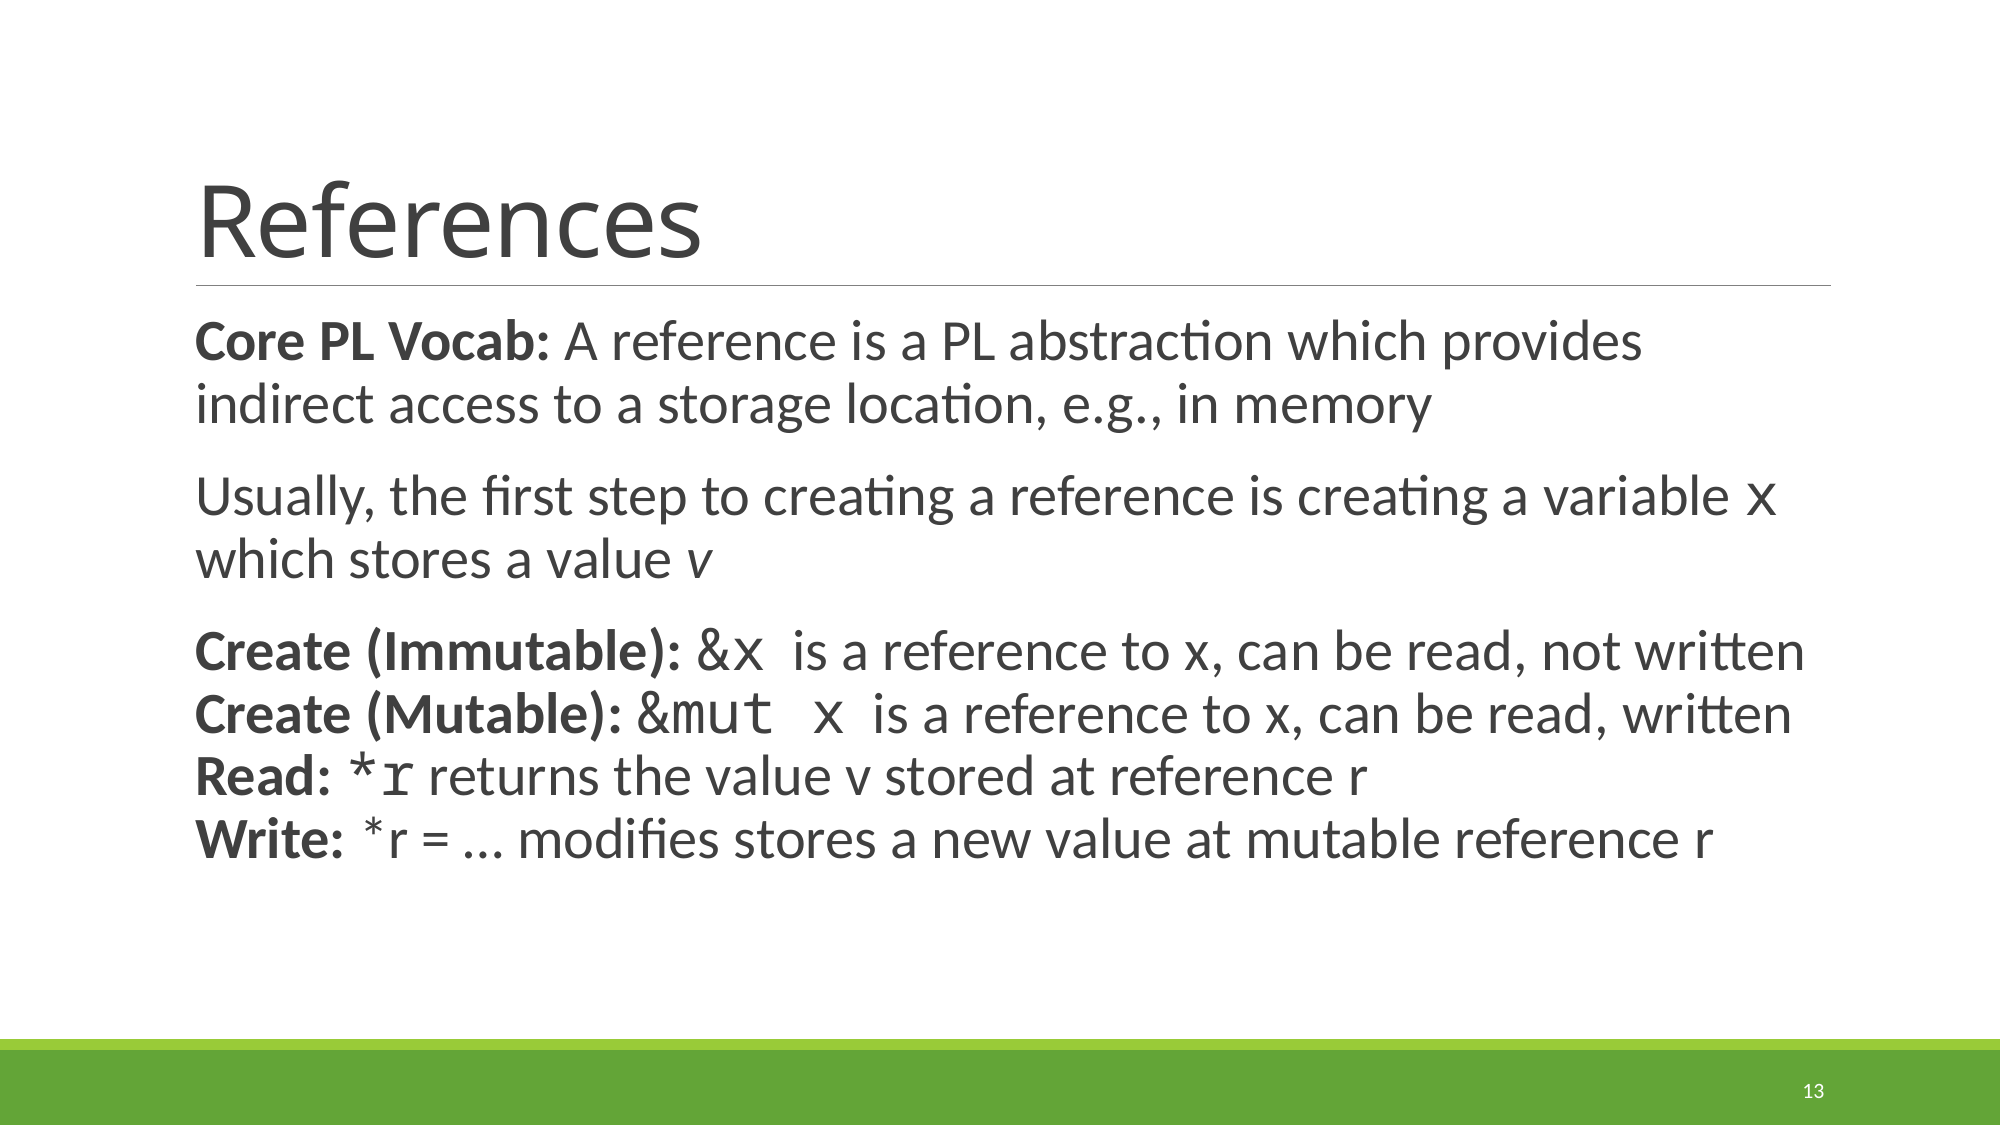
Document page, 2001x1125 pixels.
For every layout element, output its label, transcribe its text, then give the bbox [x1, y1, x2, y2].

title References [180, 47, 1830, 285]
slide_number 13 [1624, 1059, 1840, 1120]
list Core PL Vocab: A reference is a PL abstraction which provides indirect access to a storage location, e.g., in memory Usually, the first step to creating a reference is creating a variable x which stores a value v Create (Immutable): &x is a reference to x, can be read, not written Create (Mutable): &mut x is a reference to x, can be read, written Read: *r returns the value v stored at reference r Write: *r = … modifies stores a new value at mutable reference r [180, 302, 1830, 963]
